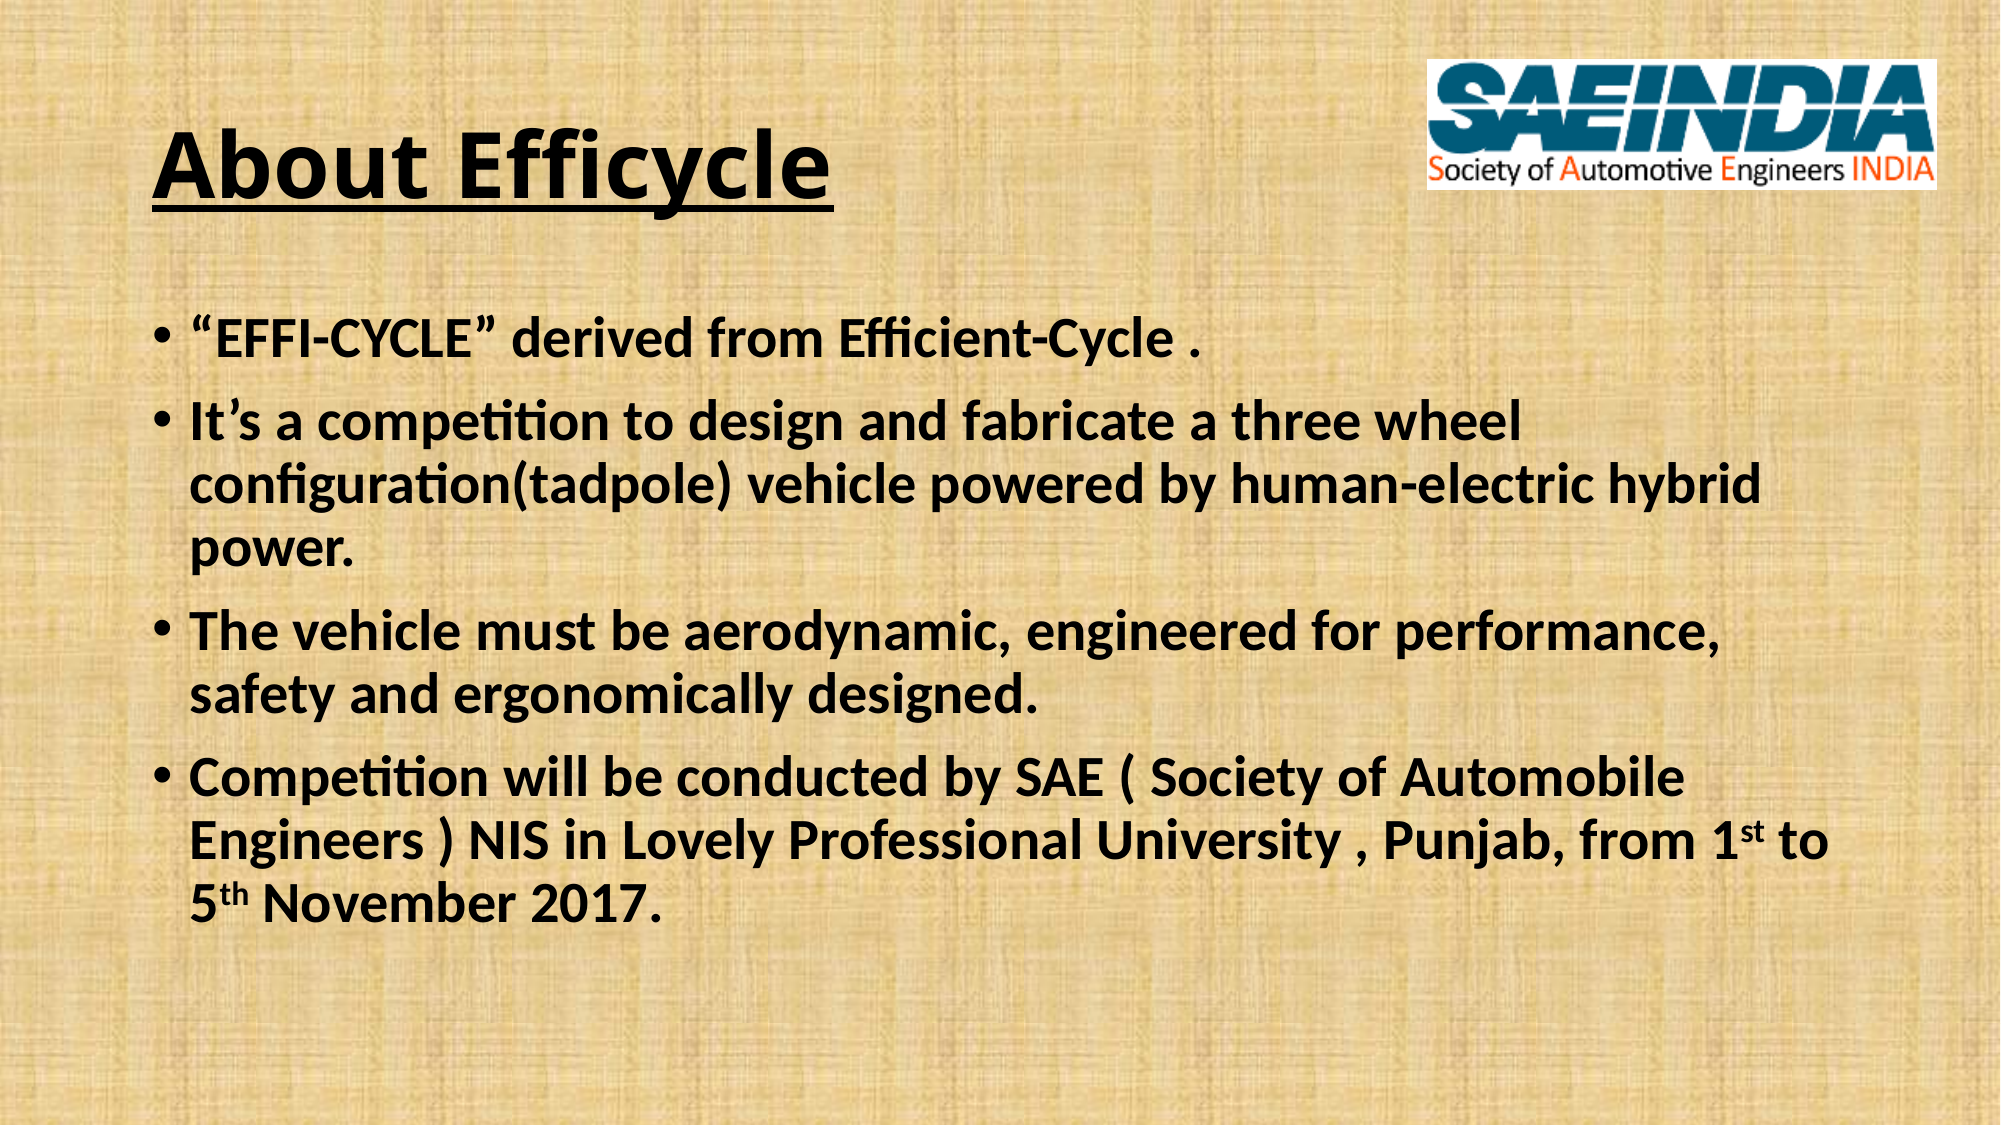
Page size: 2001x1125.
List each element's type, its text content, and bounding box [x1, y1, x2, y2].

list “EFFI-CYCLE” derived from Efficient-Cycle . It’s a competition to design and fabricate a three wheel configuration(tadpole) vehicle powered by human-electric hybrid power. The vehicle must be aerodynamic, engineered for performance, safety and ergonomically designed. Competition will be conducted by SAE ( Society of Automobile Engineers ) NIS in Lovely Professional University , Punjab, from 1st to 5th November 2017. [137, 299, 1863, 1014]
title About Efficycle [137, 59, 1863, 278]
picture [0, 0, 2001, 1125]
